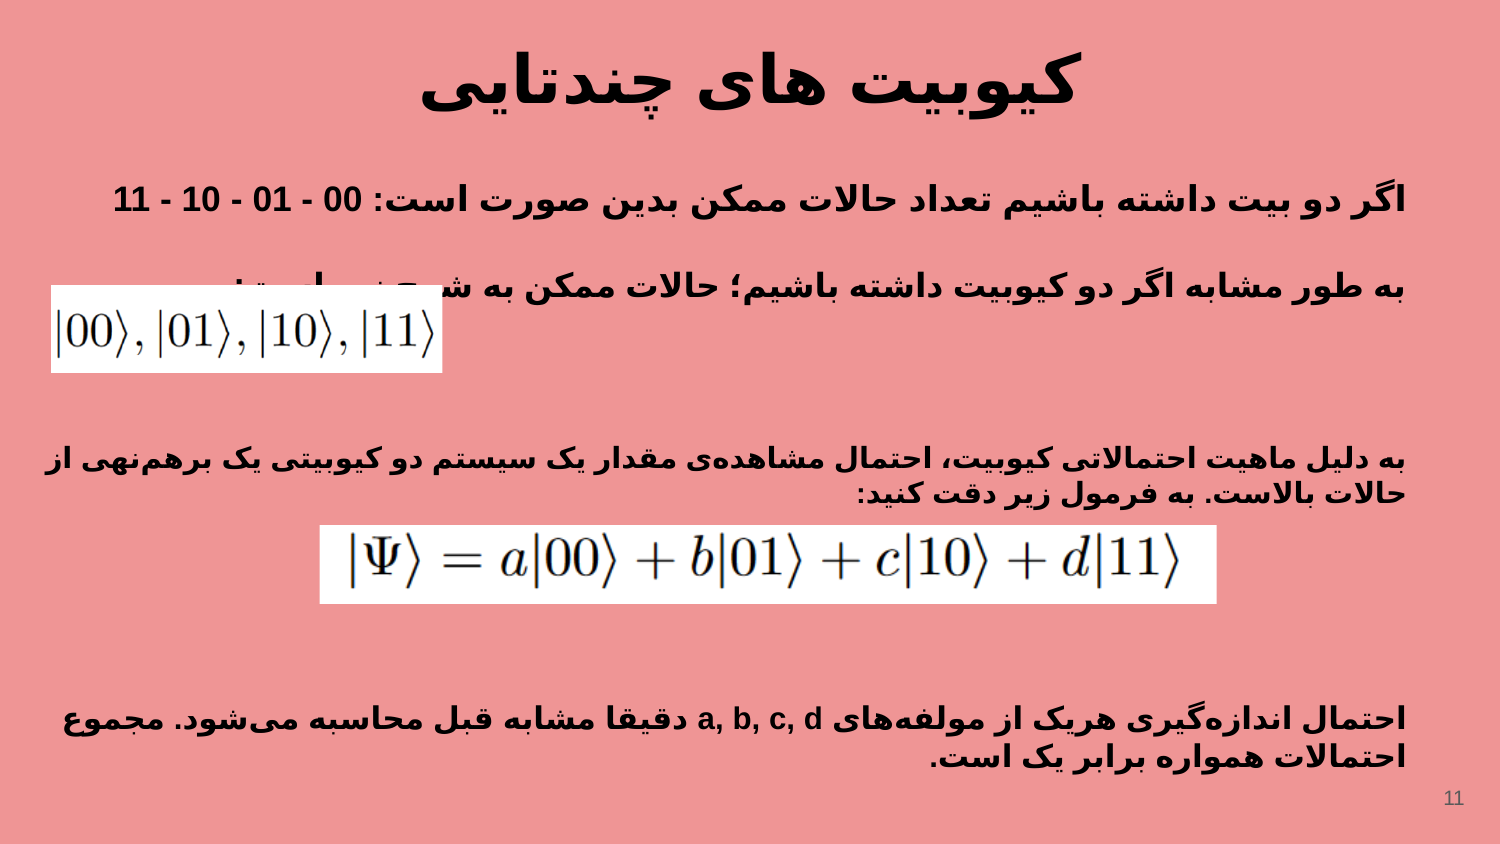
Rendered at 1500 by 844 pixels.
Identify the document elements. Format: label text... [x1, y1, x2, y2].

title کیوبیت‌ های چندتایی [51, 20, 1449, 133]
text_box اگر دو بیت داشته‌ باشیم تعداد حالات ممکن بدین صورت است: 00 - 01 - 10 - 11 به طور مشابه اگر دو کیوبیت داشته باشیم؛ حالات ممکن به شرح زیر است: به دلیل ماهیت احتمالاتی کیوبیت، احتمال مشاهده‌ی مقدار یک سیستم دو کیوبیتی یک برهم‌نهی از حالات بالاست. به فرمول زیر دقت کنید: احتمال اندازه‌گیری هریک از مولفه‌های a, b, c, d دقیقا مشابه قبل محاسبه‌ می‌شود. مجموع احتمالات همواره‌ برابر یک است. [24, 161, 1423, 806]
picture [319, 525, 1217, 604]
picture [50, 285, 443, 373]
slide_number ‹#› [1389, 764, 1480, 830]
